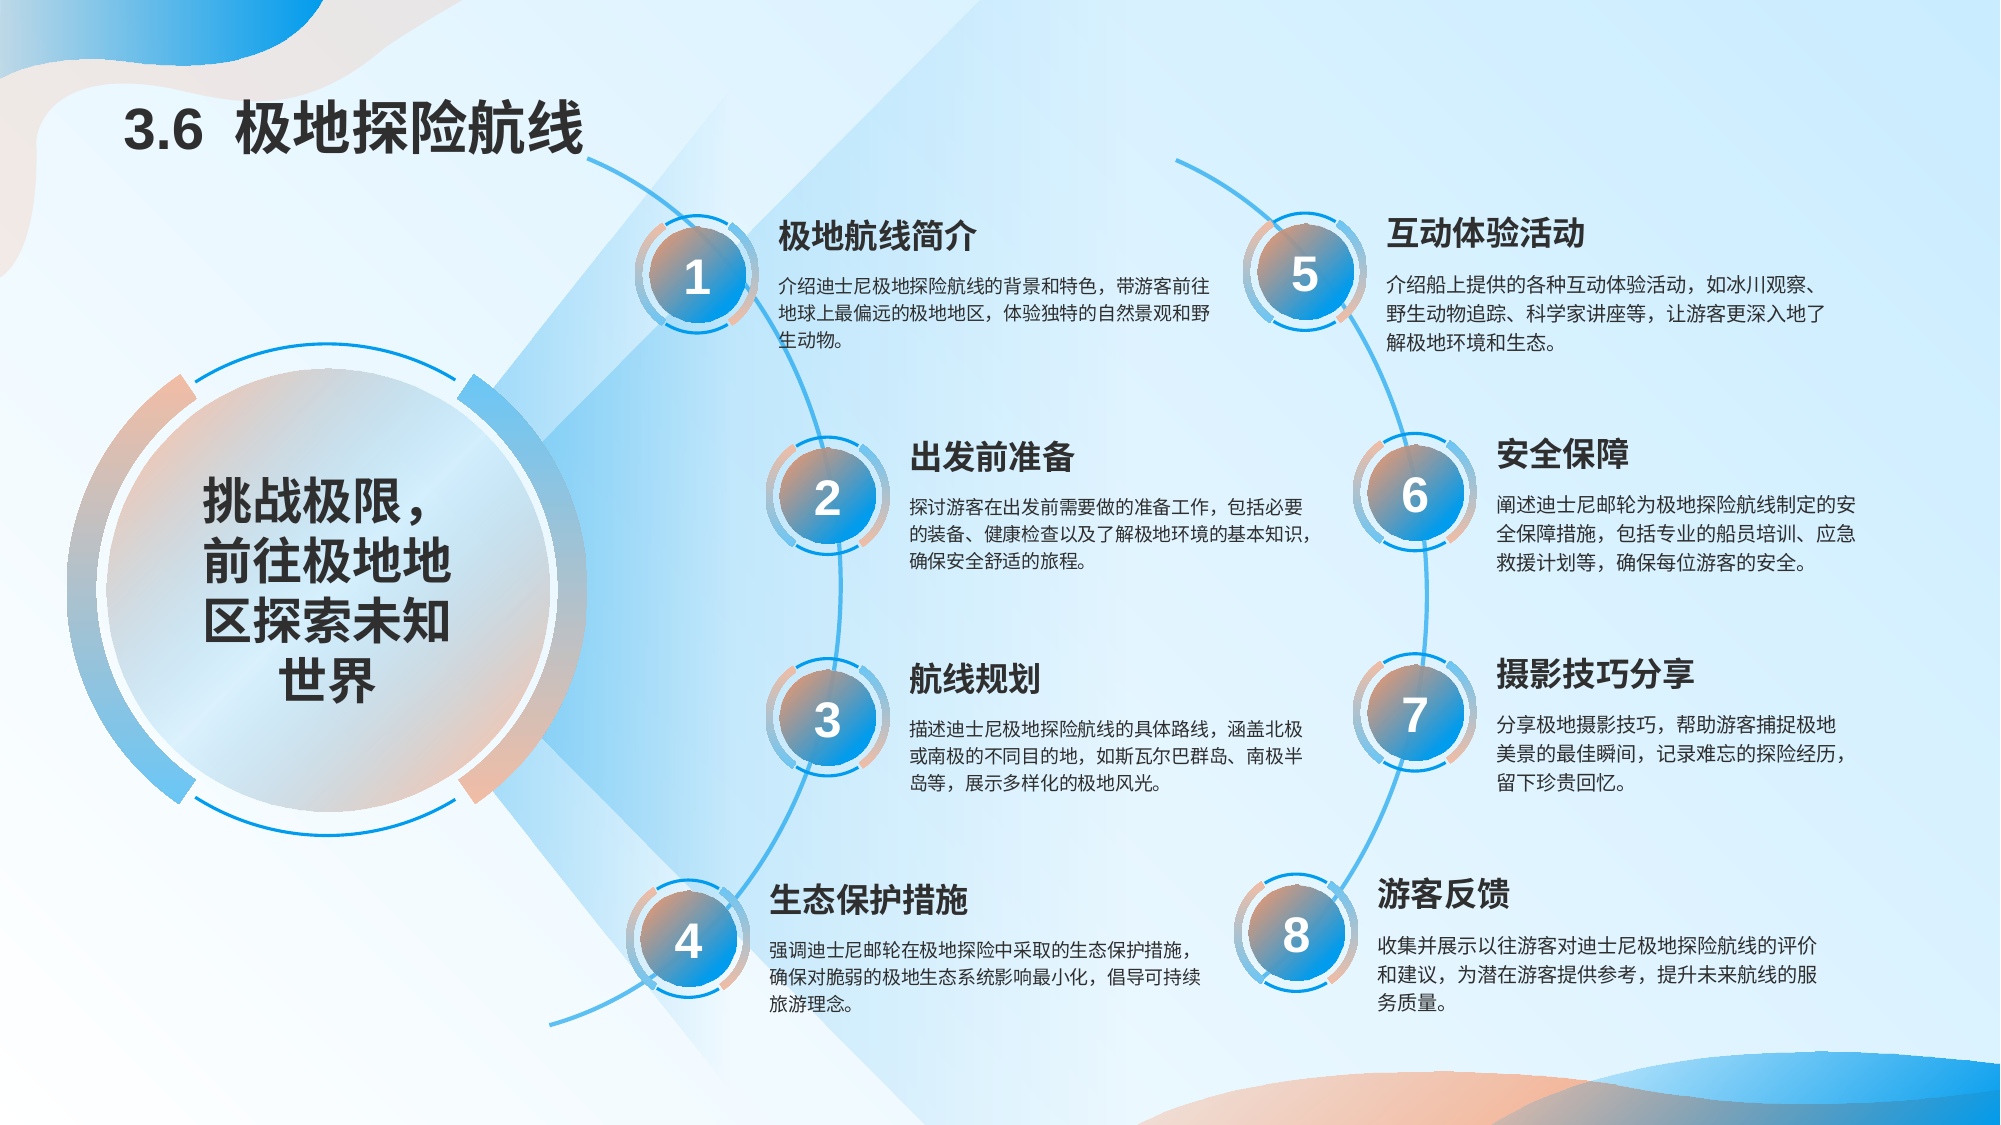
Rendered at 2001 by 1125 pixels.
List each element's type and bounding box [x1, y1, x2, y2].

text_box [66, 0, 1890, 1125]
